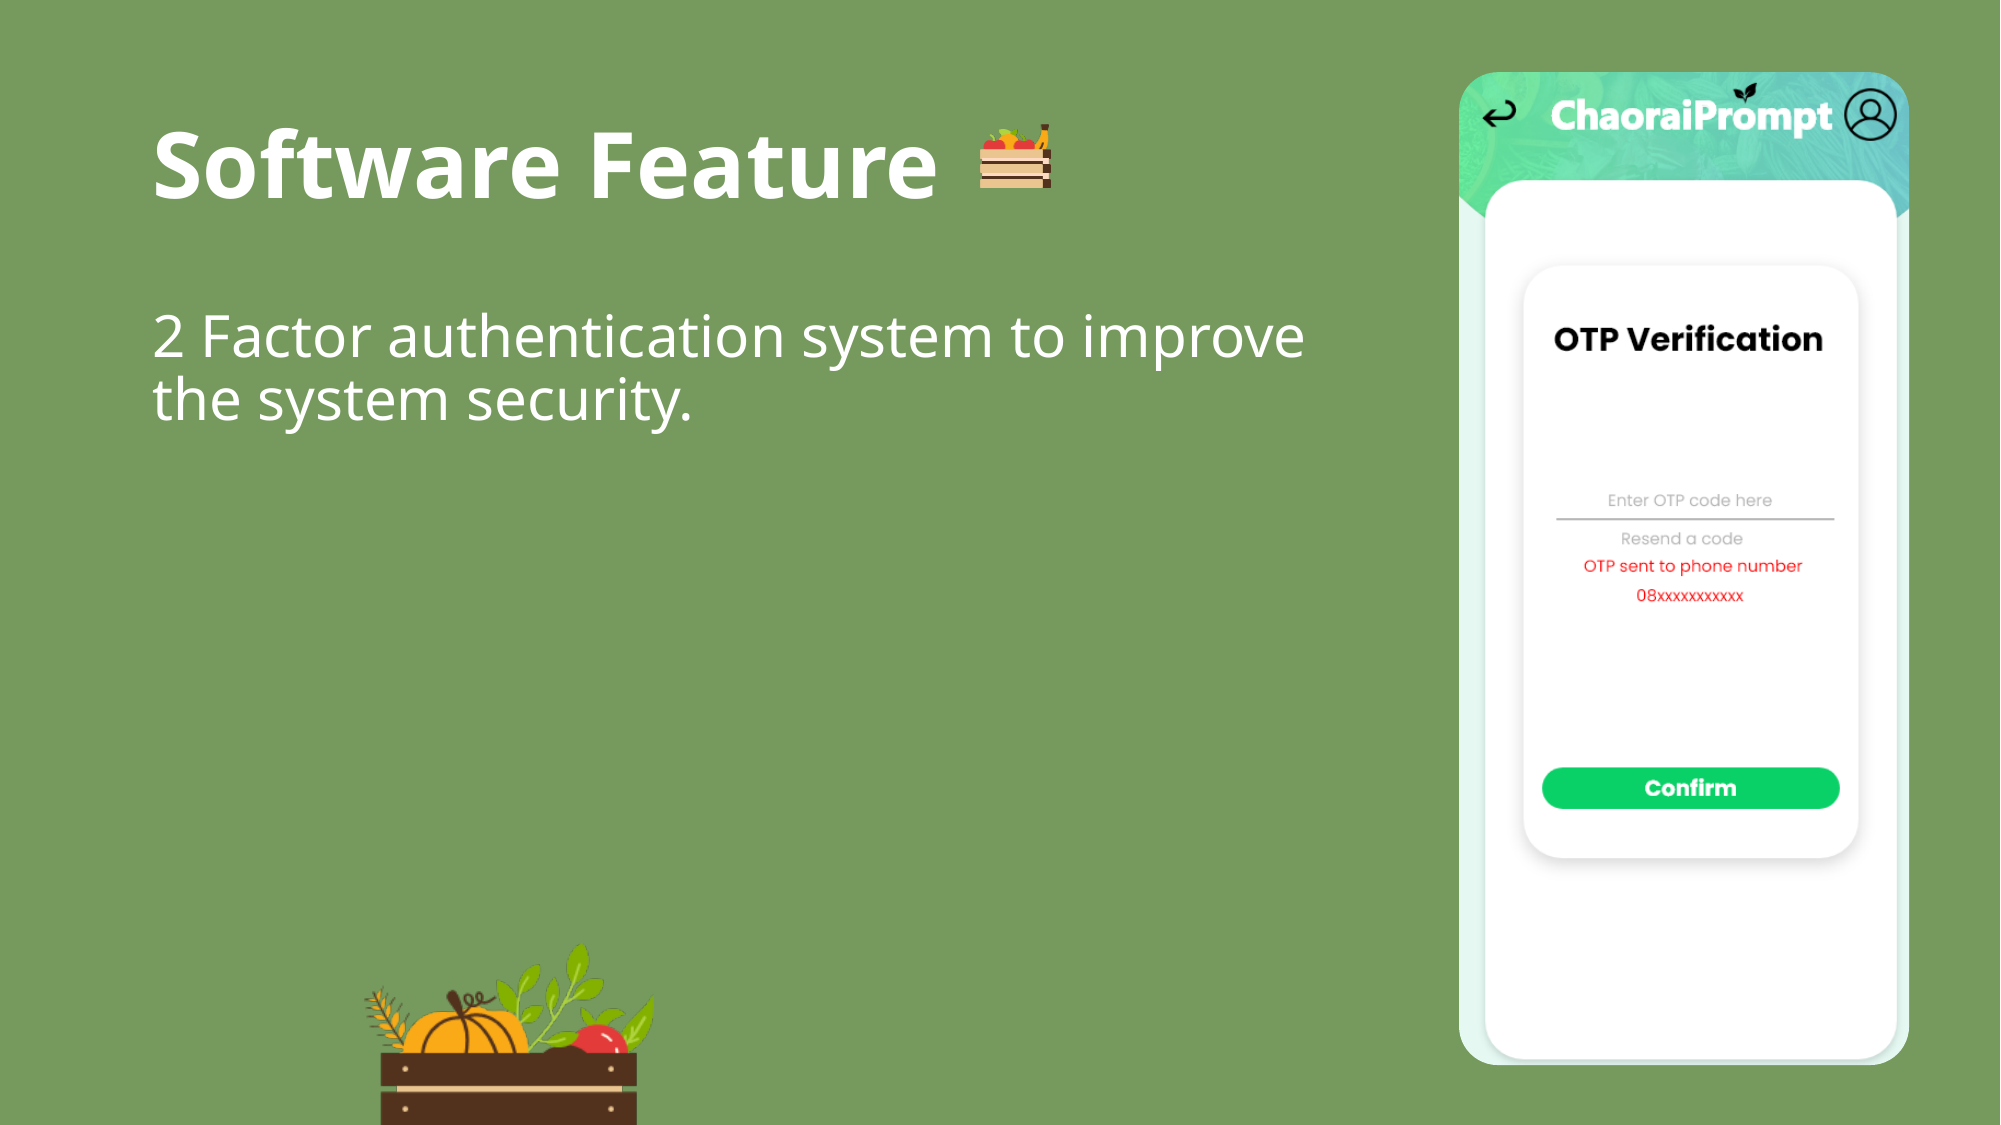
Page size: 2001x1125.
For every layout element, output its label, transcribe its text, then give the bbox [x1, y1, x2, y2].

picture [1458, 71, 1910, 1066]
picture [979, 123, 1051, 189]
title Software Feature [137, 59, 1863, 278]
list 2 Factor authentication system to improve the system security. [137, 299, 1409, 1014]
picture [364, 943, 654, 1125]
